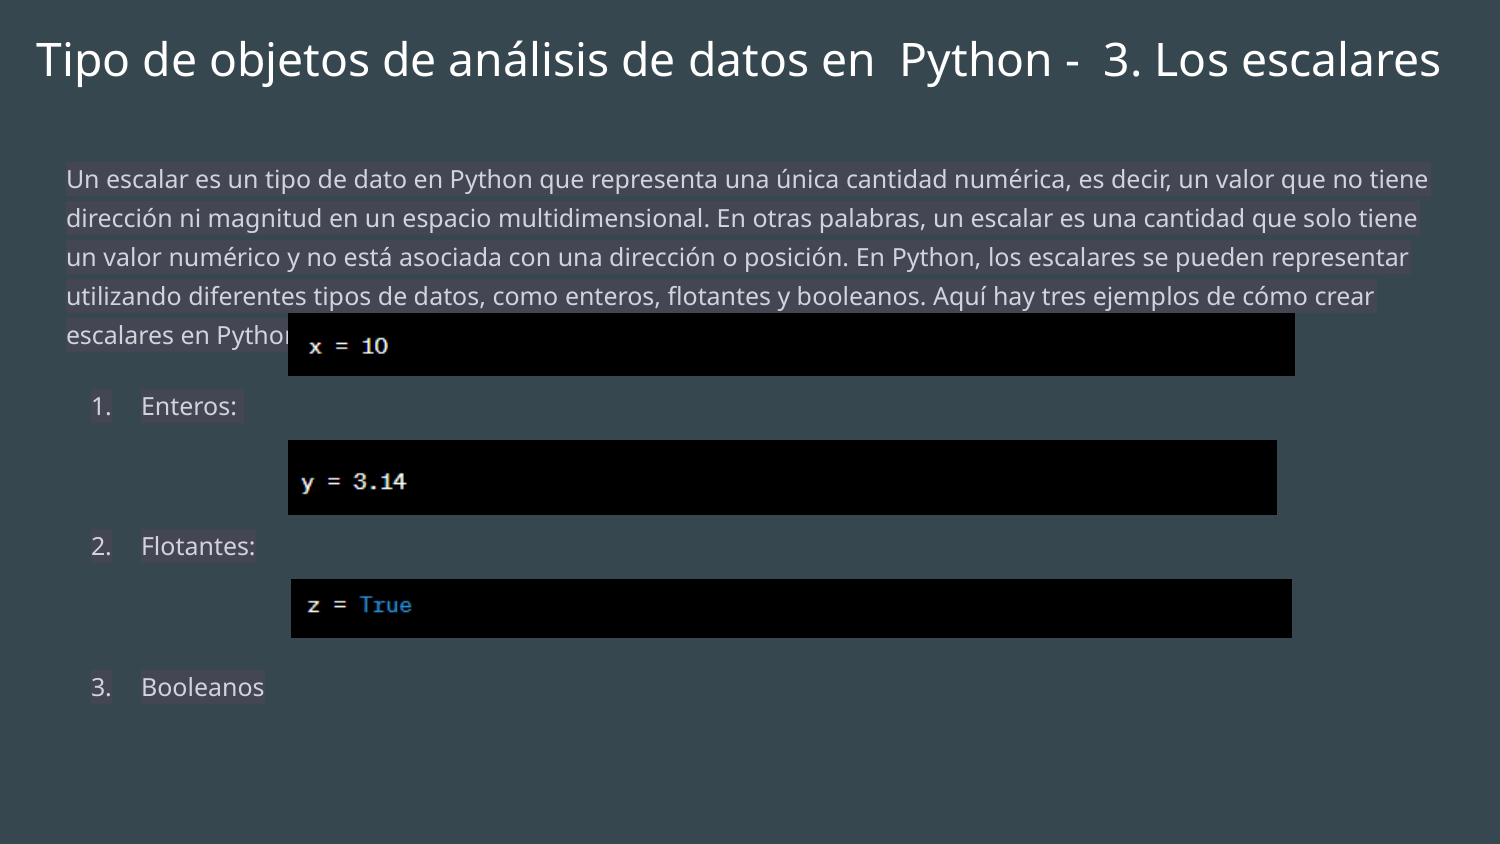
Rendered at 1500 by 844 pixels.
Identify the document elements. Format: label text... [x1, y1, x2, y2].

list Un escalar es un tipo de dato en Python que representa una única cantidad numérica, es decir, un valor que no tiene dirección ni magnitud en un espacio multidimensional. En otras palabras, un escalar es una cantidad que solo tiene un valor numérico y no está asociada con una dirección o posición. En Python, los escalares se pueden representar utilizando diferentes tipos de datos, como enteros, flotantes y booleanos. Aquí hay tres ejemplos de cómo crear escalares en Python: Enteros: Flotantes: Booleanos [51, 167, 1449, 814]
title Tipo de objetos de análisis de datos en Python - 3. Los escalares [21, 11, 1471, 167]
picture [288, 312, 1296, 376]
picture [291, 579, 1293, 638]
picture [288, 440, 1277, 515]
